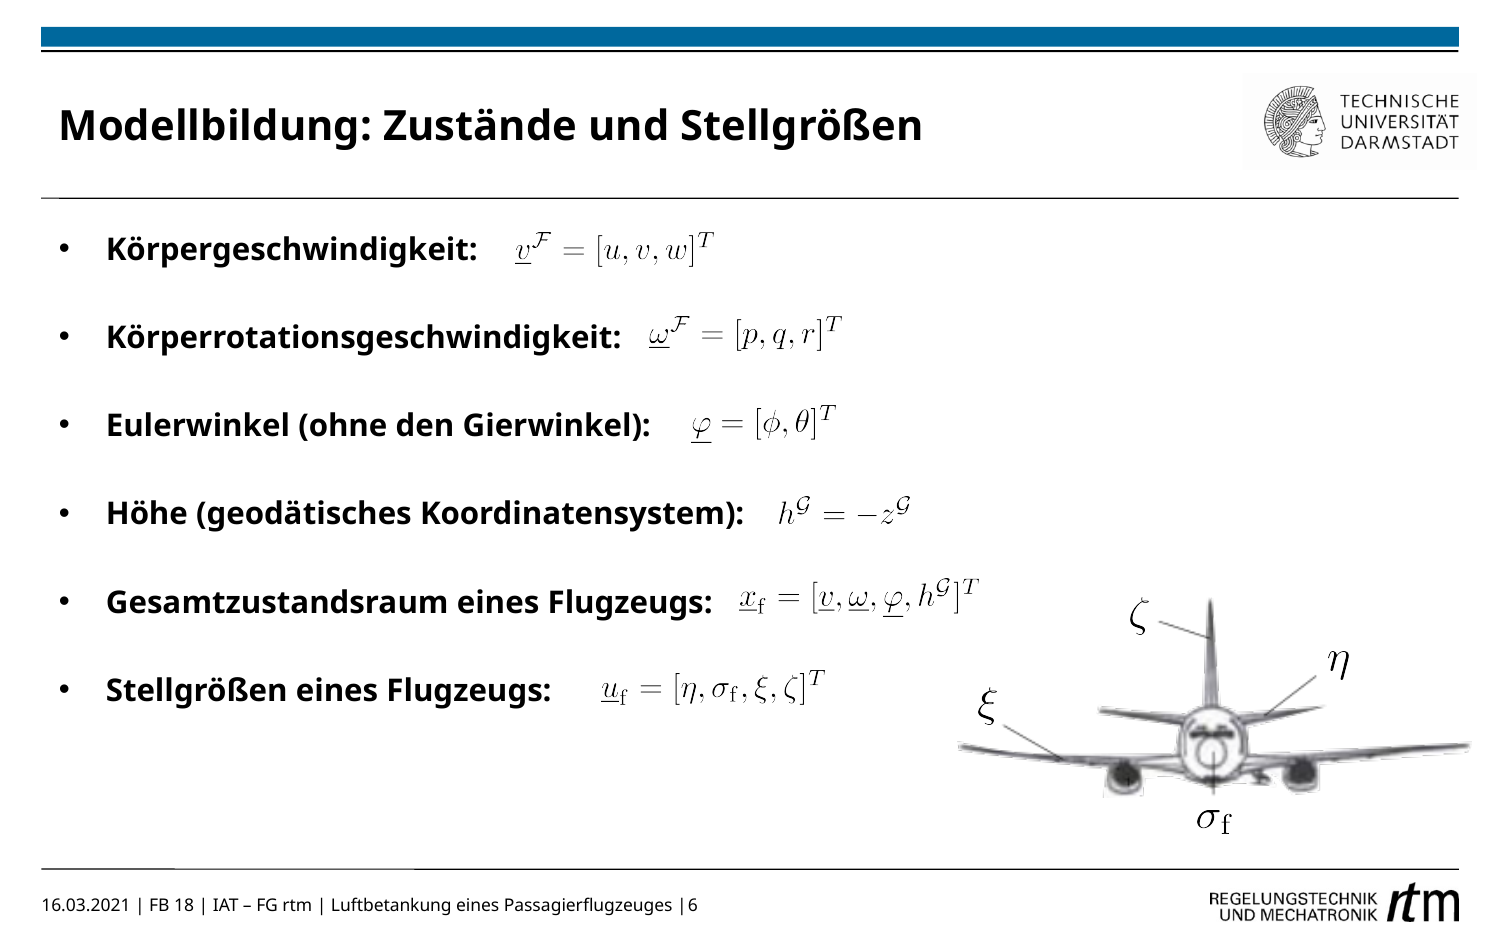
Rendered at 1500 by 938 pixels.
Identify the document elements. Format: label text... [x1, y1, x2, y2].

picture [1210, 882, 1459, 922]
picture [601, 670, 825, 705]
picture [779, 496, 910, 525]
picture [739, 578, 1472, 798]
picture [1242, 73, 1477, 170]
list Körpergeschwindigkeit: Körperrotationsgeschwindigkeit: Eulerwinkel (ohne den Gierwinkel): Höhe (geodätisches Koordinatensystem): Gesamtzustandsraum eines Flugzeugs: Stellgrößen eines Flugzeugs: [58, 221, 1441, 847]
picture [691, 404, 836, 443]
picture [649, 315, 842, 351]
picture [1197, 809, 1232, 835]
picture [514, 232, 715, 267]
title Modellbildung: Zustände und Stellgrößen [58, 66, 1149, 182]
